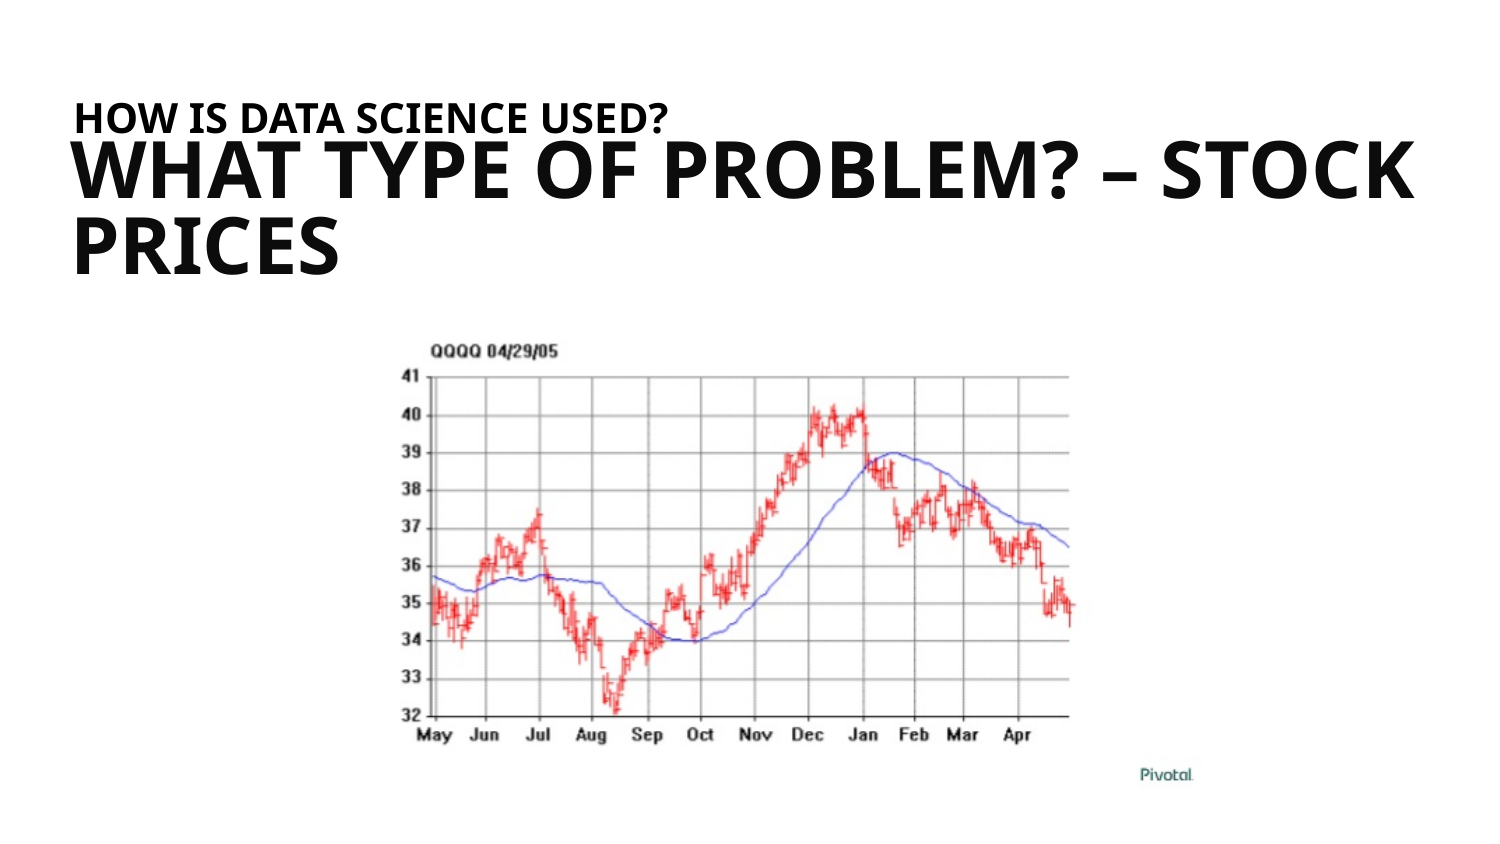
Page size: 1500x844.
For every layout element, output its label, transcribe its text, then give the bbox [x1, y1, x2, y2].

text_box WHAT TYPE OF PROBLEM? – STOCK PRICES [64, 167, 1482, 260]
text_box HOW IS DATA SCIENCE USED? [73, 85, 964, 135]
picture [310, 285, 1203, 789]
